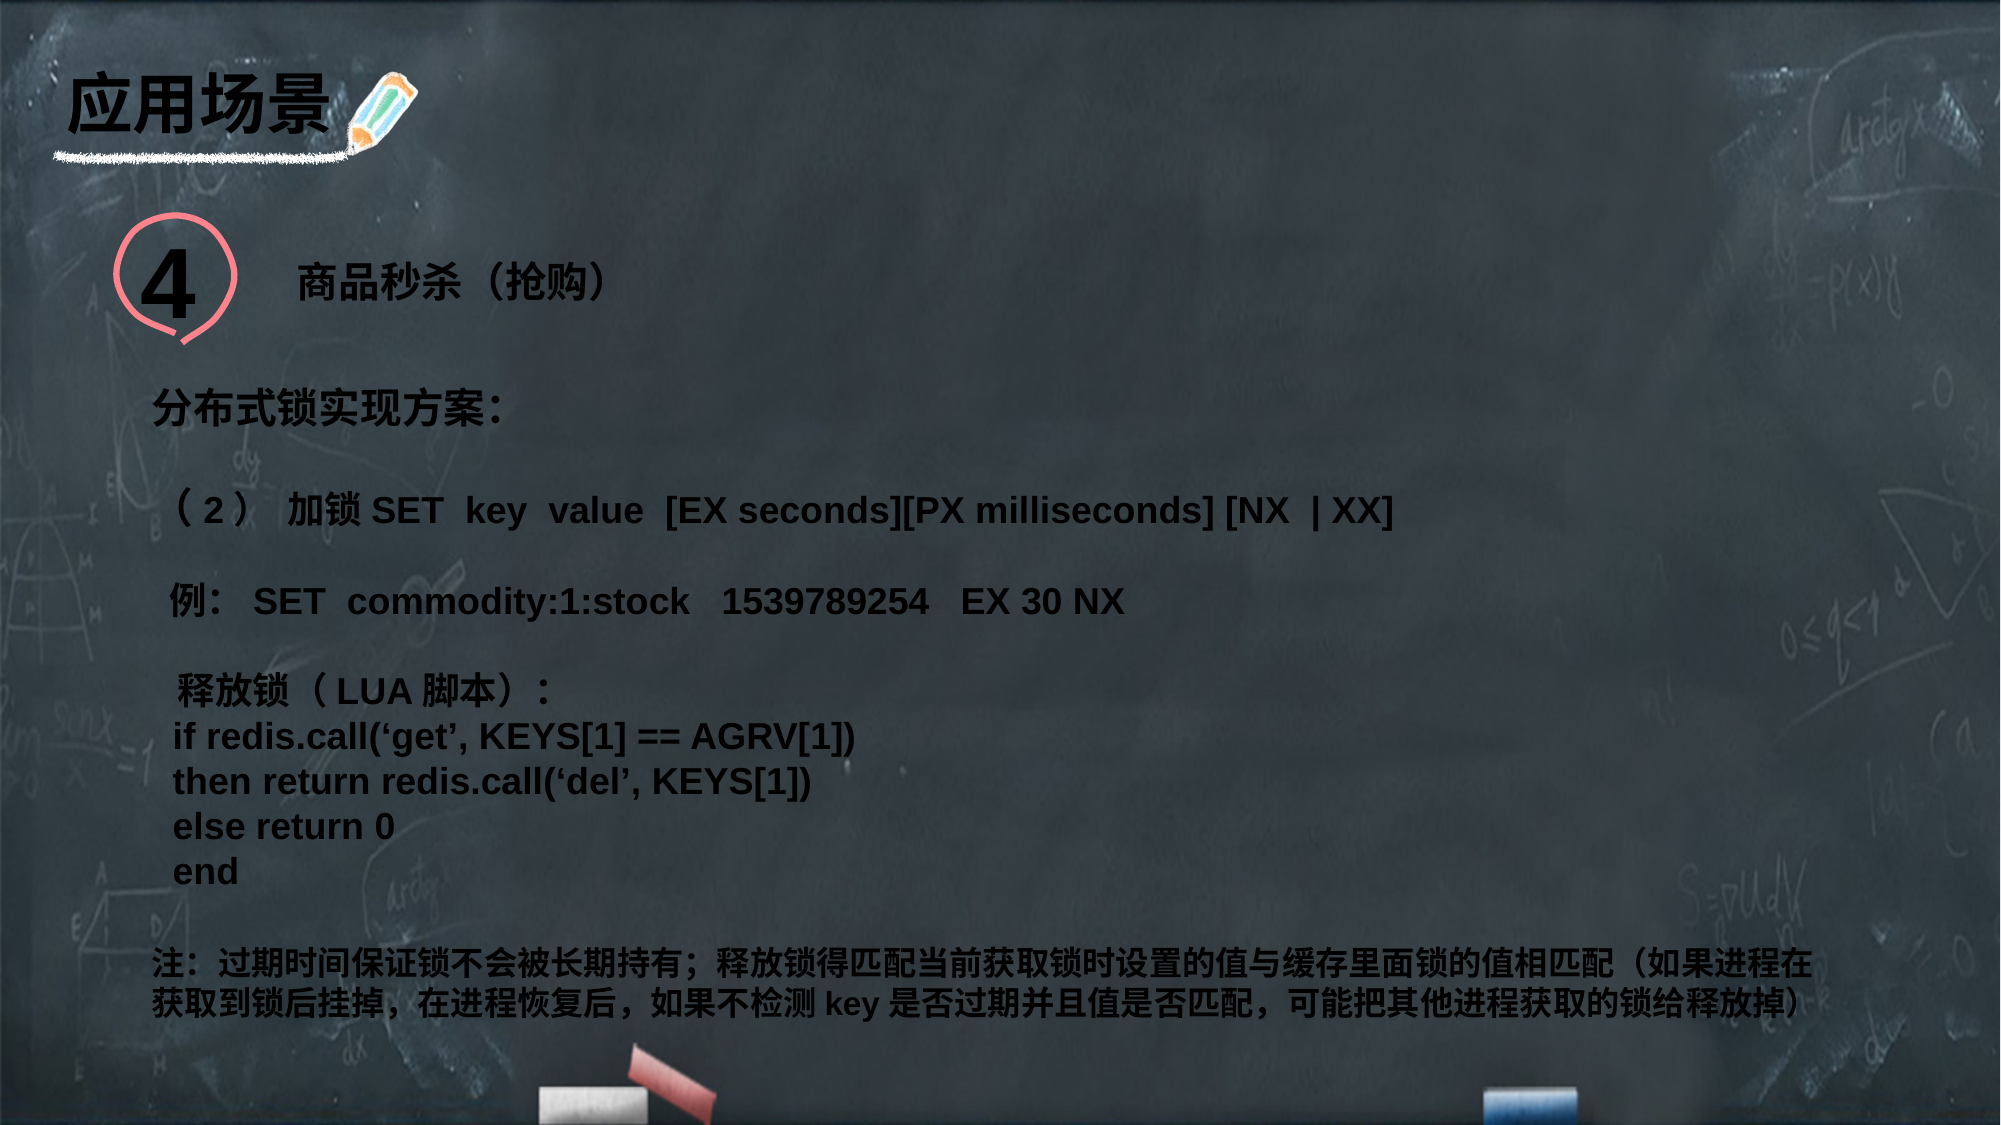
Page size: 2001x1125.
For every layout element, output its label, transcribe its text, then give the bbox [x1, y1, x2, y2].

text_box 商品秒杀（抢购） [281, 248, 1216, 314]
text_box 应用场景 [51, 54, 350, 150]
picture [0, 0, 2001, 1125]
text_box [116, 210, 235, 348]
text_box 分布式锁实现方案： （2） 加锁SET key value [EX seconds][PX milliseconds] [NX | XX] 例：SET commodity:1:stock 1539789254 EX 30 NX 释放锁（LUA脚本）： if redis.call(‘get’, KEYS[1] == AGRV[1]) then return redis.call(‘del’, KEYS[1]) else return 0 end 注：过期时间保证锁不会被长期持有；释放锁得匹配当前获取锁时设置的值与缓存里面锁的值相匹配（如果进程在获取到锁后挂掉，在进程恢复后，如果不检测key是否过期并且值是否匹配，可能把其他进程获取的锁给释放掉） [136, 374, 1851, 1030]
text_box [52, 150, 348, 166]
